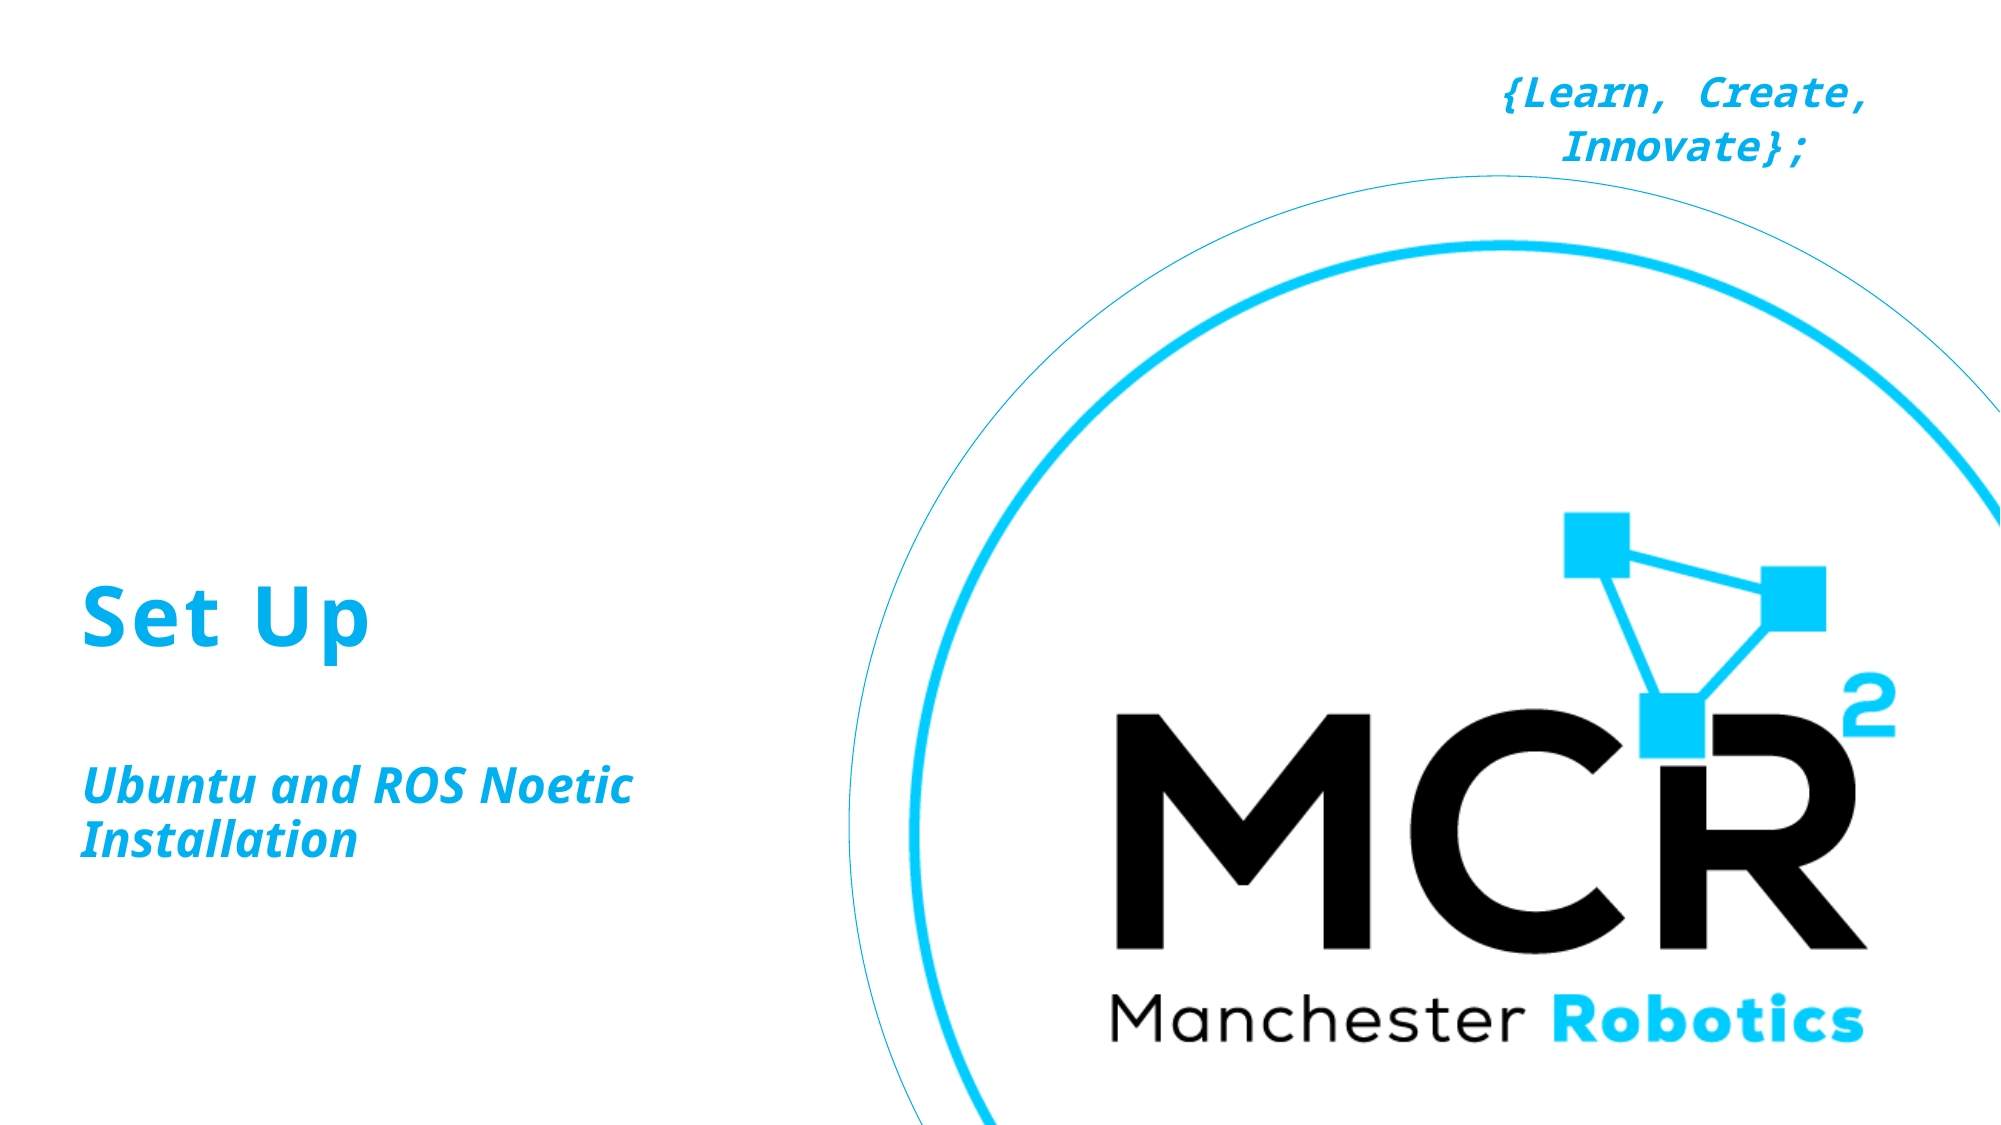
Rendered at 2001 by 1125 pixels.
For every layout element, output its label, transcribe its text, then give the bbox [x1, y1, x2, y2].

picture [920, 251, 2000, 1125]
title Set Up [66, 453, 667, 671]
subtitle Ubuntu and ROS Noetic Installation [66, 753, 667, 898]
picture [846, 175, 2001, 1125]
